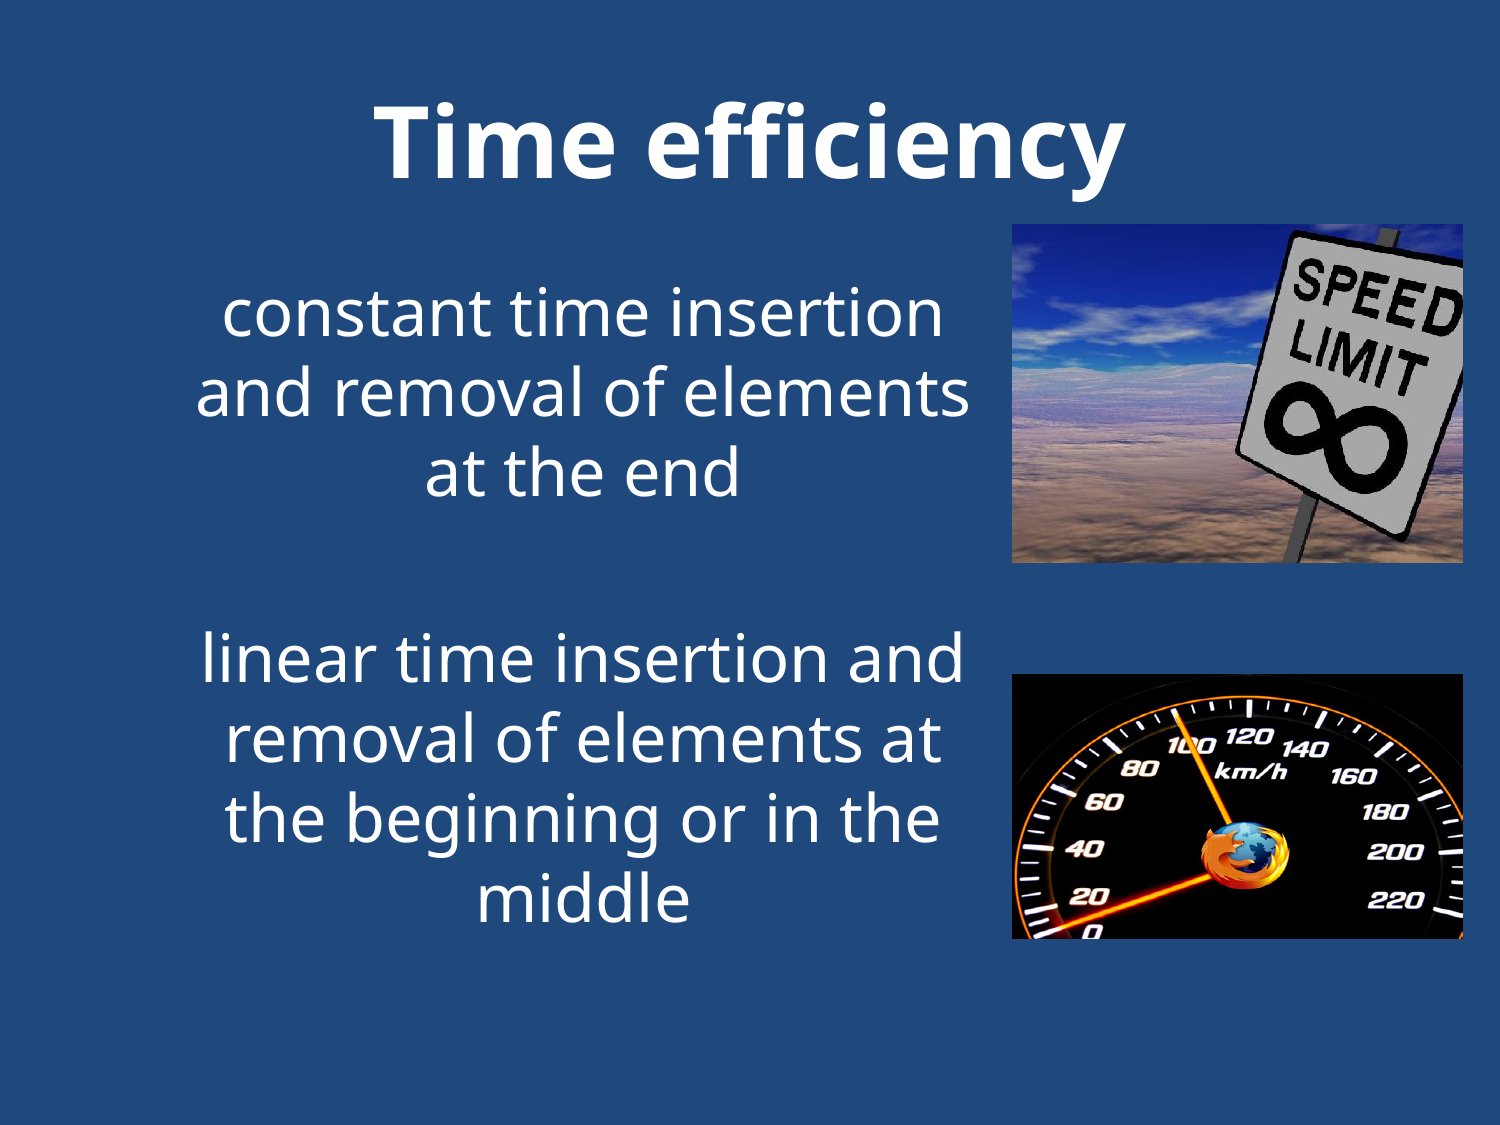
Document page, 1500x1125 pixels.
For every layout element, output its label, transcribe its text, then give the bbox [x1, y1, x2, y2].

picture [1012, 224, 1463, 563]
picture [1012, 674, 1463, 940]
list constant time insertion and removal of elements at the end linear time insertion and removal of elements at the beginning or in the middle [75, 262, 988, 1005]
title Time efficiency [75, 45, 1425, 233]
